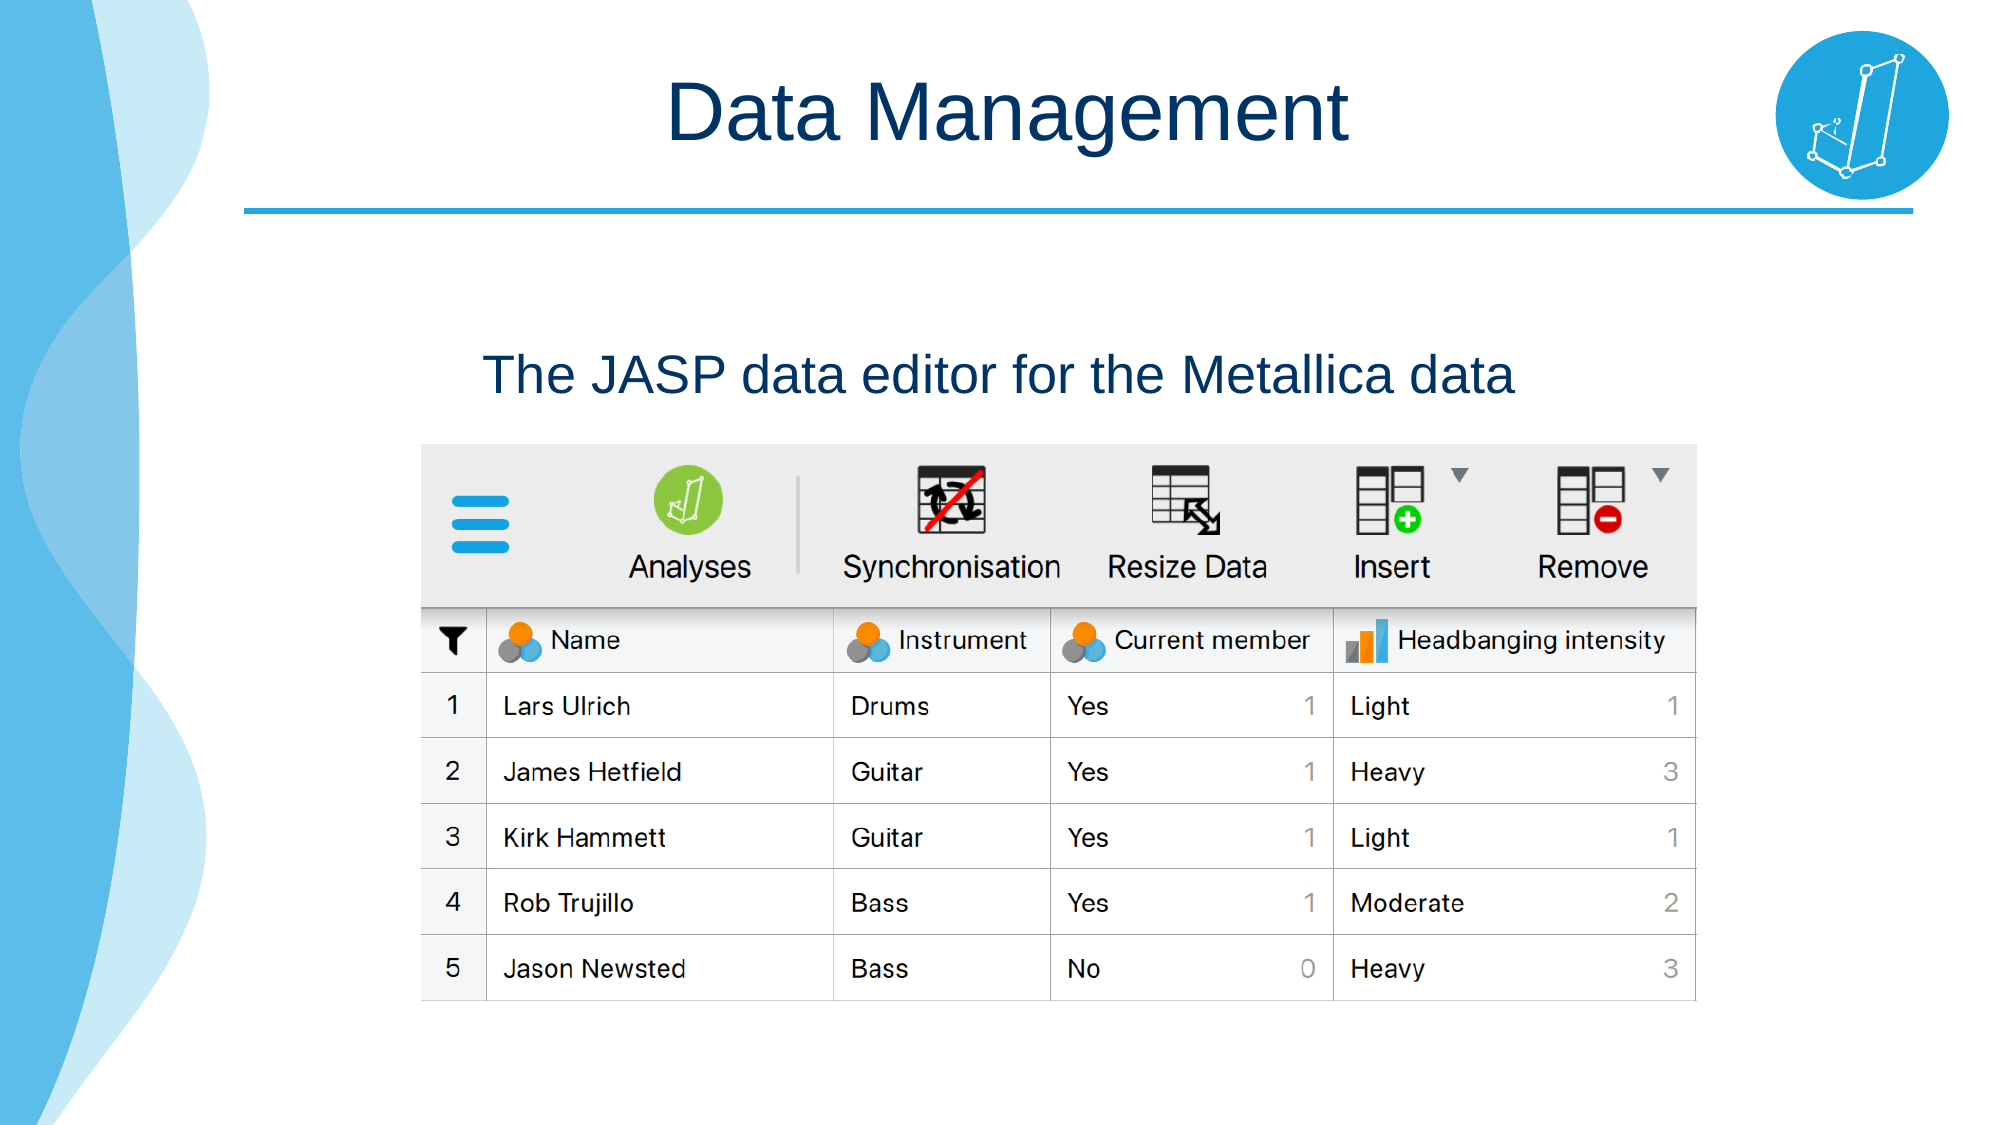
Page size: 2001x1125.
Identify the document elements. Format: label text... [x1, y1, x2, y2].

list The JASP data editor for the Metallica data [353, 331, 1647, 462]
title Data Management [244, 19, 1772, 212]
picture [421, 444, 1697, 1001]
